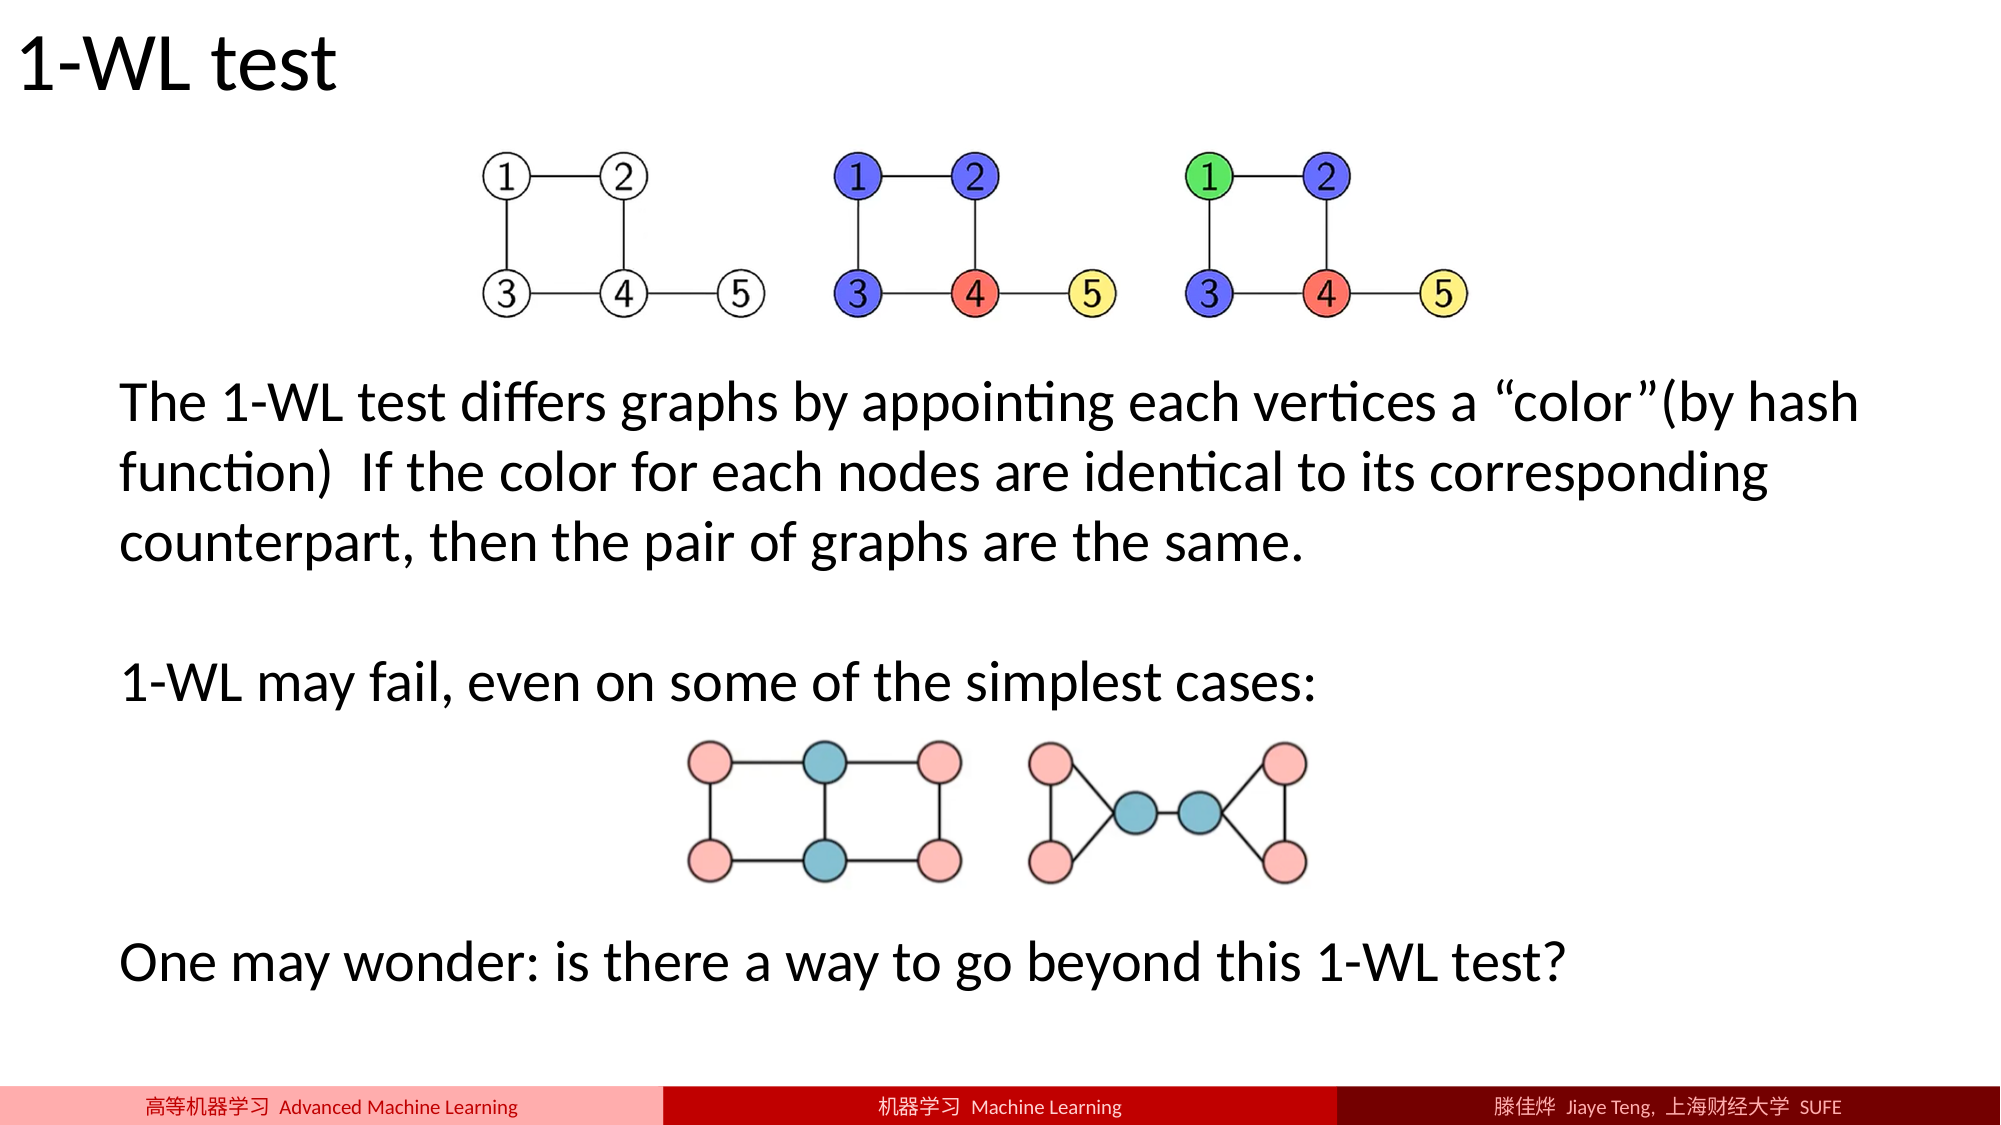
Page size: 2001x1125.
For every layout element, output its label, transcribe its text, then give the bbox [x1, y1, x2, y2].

picture [681, 723, 1318, 902]
text_box 滕佳烨 Jiaye Teng, 上海财经大学 SUFE [1336, 1086, 2000, 1125]
text_box [664, 1085, 1338, 1125]
text_box 机器学习 Machine Learning [668, 1086, 1332, 1125]
text_box 1-WL test [0, 0, 1809, 115]
picture [459, 115, 1474, 335]
text_box 高等机器学习 Advanced Machine Learning [0, 1086, 664, 1125]
text_box The 1-WL test differs graphs by appointing each vertices a “color”(by hash function) If the color for each nodes are identical to its corresponding counterpart, then the pair of graphs are the same. 1-WL may fail, even on some of the simplest cases: One may wonder: is there a way to go beyond this 1-WL test? [104, 355, 1913, 1001]
